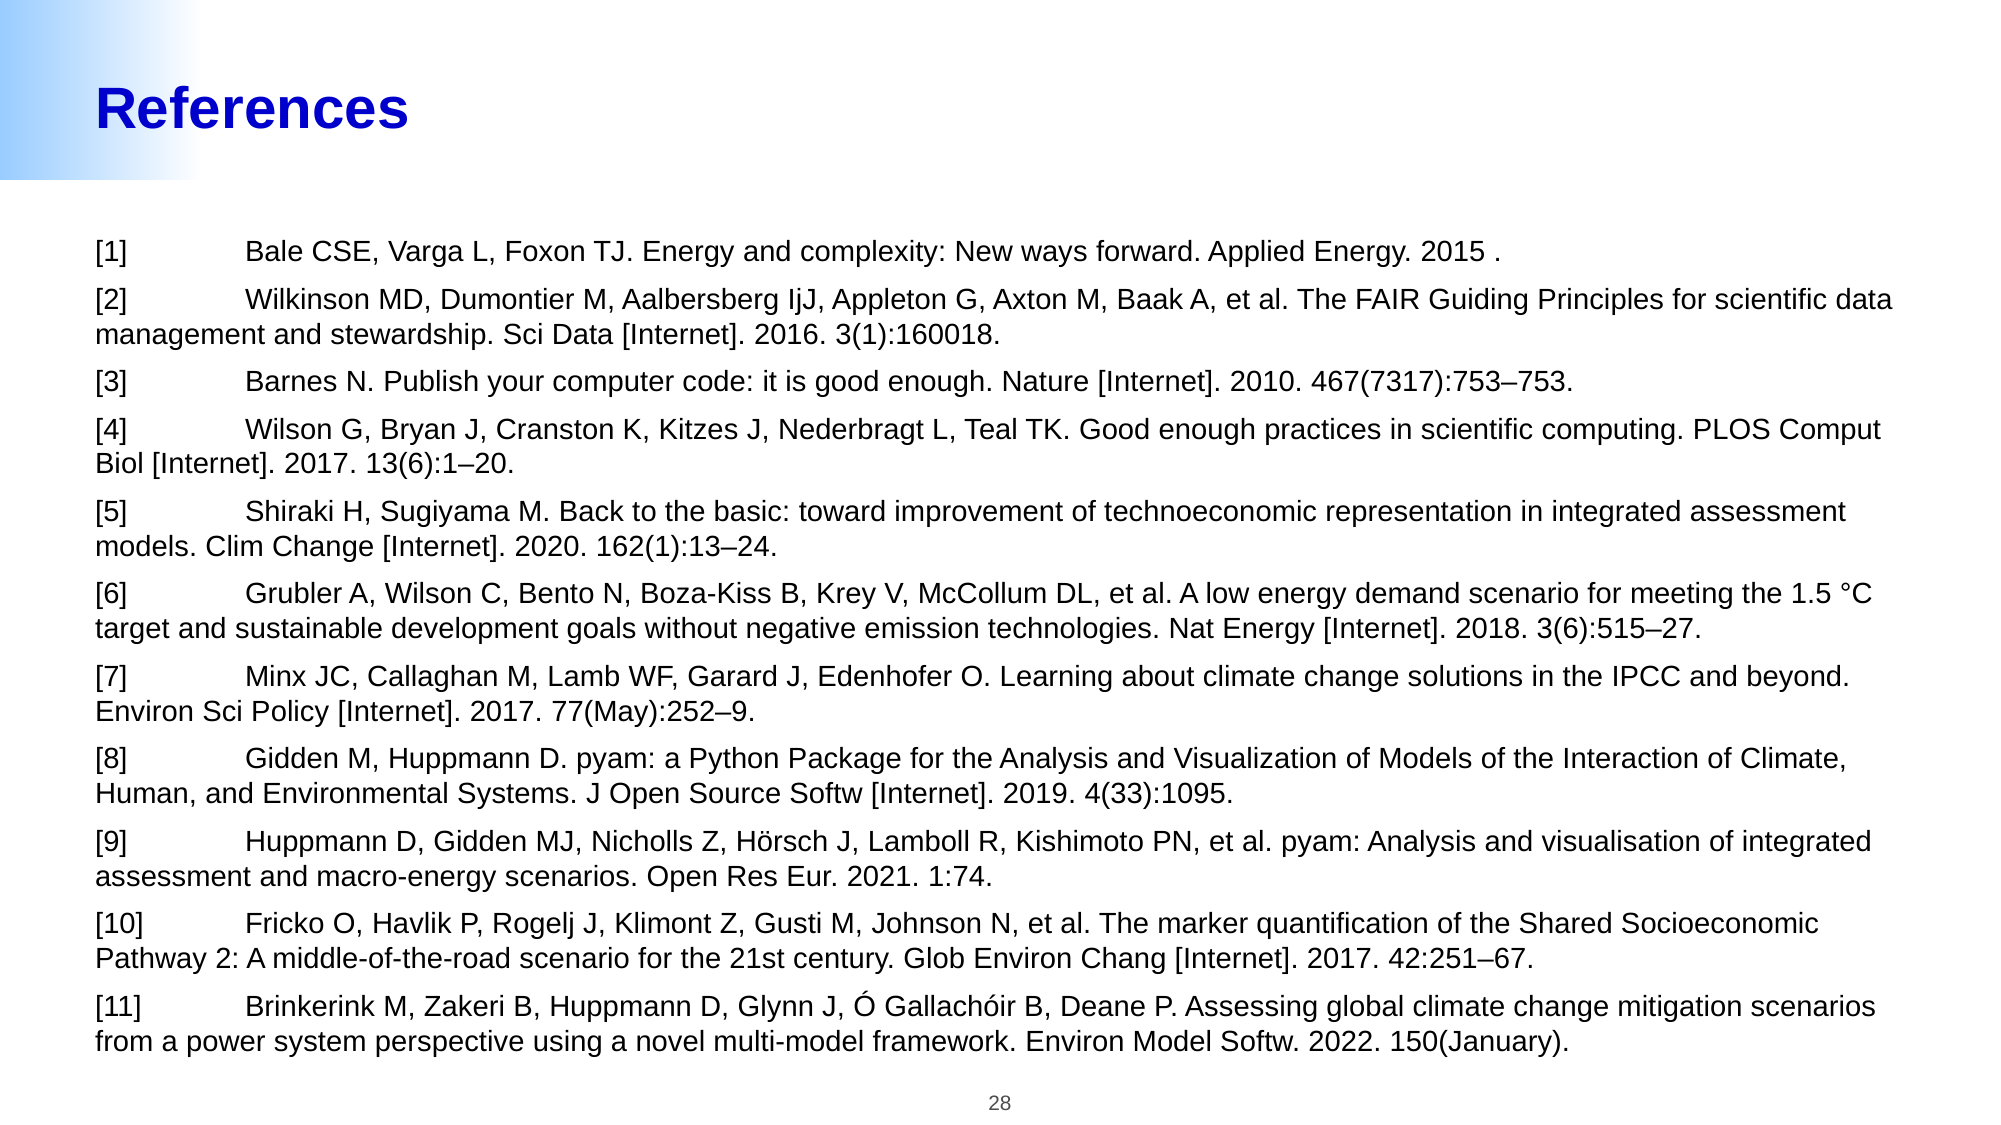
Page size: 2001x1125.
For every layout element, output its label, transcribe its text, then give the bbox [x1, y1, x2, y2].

list [1] Bale CSE, Varga L, Foxon TJ. Energy and complexity: New ways forward. Applied Energy. 2015 . [2] Wilkinson MD, Dumontier M, Aalbersberg IjJ, Appleton G, Axton M, Baak A, et al. The FAIR Guiding Principles for scientific data management and stewardship. Sci Data [Internet]. 2016. 3(1):160018. [3] Barnes N. Publish your computer code: it is good enough. Nature [Internet]. 2010. 467(7317):753–753. [4] Wilson G, Bryan J, Cranston K, Kitzes J, Nederbragt L, Teal TK. Good enough practices in scientific computing. PLOS Comput Biol [Internet]. 2017. 13(6):1–20. [5] Shiraki H, Sugiyama M. Back to the basic: toward improvement of technoeconomic representation in integrated assessment models. Clim Change [Internet]. 2020. 162(1):13–24. [6] Grubler A, Wilson C, Bento N, Boza-Kiss B, Krey V, McCollum DL, et al. A low energy demand scenario for meeting the 1.5 °C target and sustainable development goals without negative emission technologies. Nat Energy [Internet]. 2018. 3(6):515–27. [7] Minx JC, Callaghan M, Lamb WF, Garard J, Edenhofer O. Learning about climate change solutions in the IPCC and beyond. Environ Sci Policy [Internet]. 2017. 77(May):252–9. [8] Gidden M, Huppmann D. pyam: a Python Package for the Analysis and Visualization of Models of the Interaction of Climate, Human, and Environmental Systems. J Open Source Softw [Internet]. 2019. 4(33):1095. [9] Huppmann D, Gidden MJ, Nicholls Z, Hörsch J, Lamboll R, Kishimoto PN, et al. pyam: Analysis and visualisation of integrated assessment and macro-energy scenarios. Open Res Eur. 2021. 1:74. [10] Fricko O, Havlik P, Rogelj J, Klimont Z, Gusti M, Johnson N, et al. The marker quantification of the Shared Socioeconomic Pathway 2: A middle-of-the-road scenario for the 21st century. Glob Environ Chang [Internet]. 2017. 42:251–67. [11] Brinkerink M, Zakeri B, Huppmann D, Glynn J, Ó Gallachóir B, Deane P. Assessing global climate change mitigation scenarios from a power system perspective using a novel multi-model framework. Environ Model Softw. 2022. 150(January). [79, 224, 1921, 1036]
title References [79, 29, 1921, 181]
